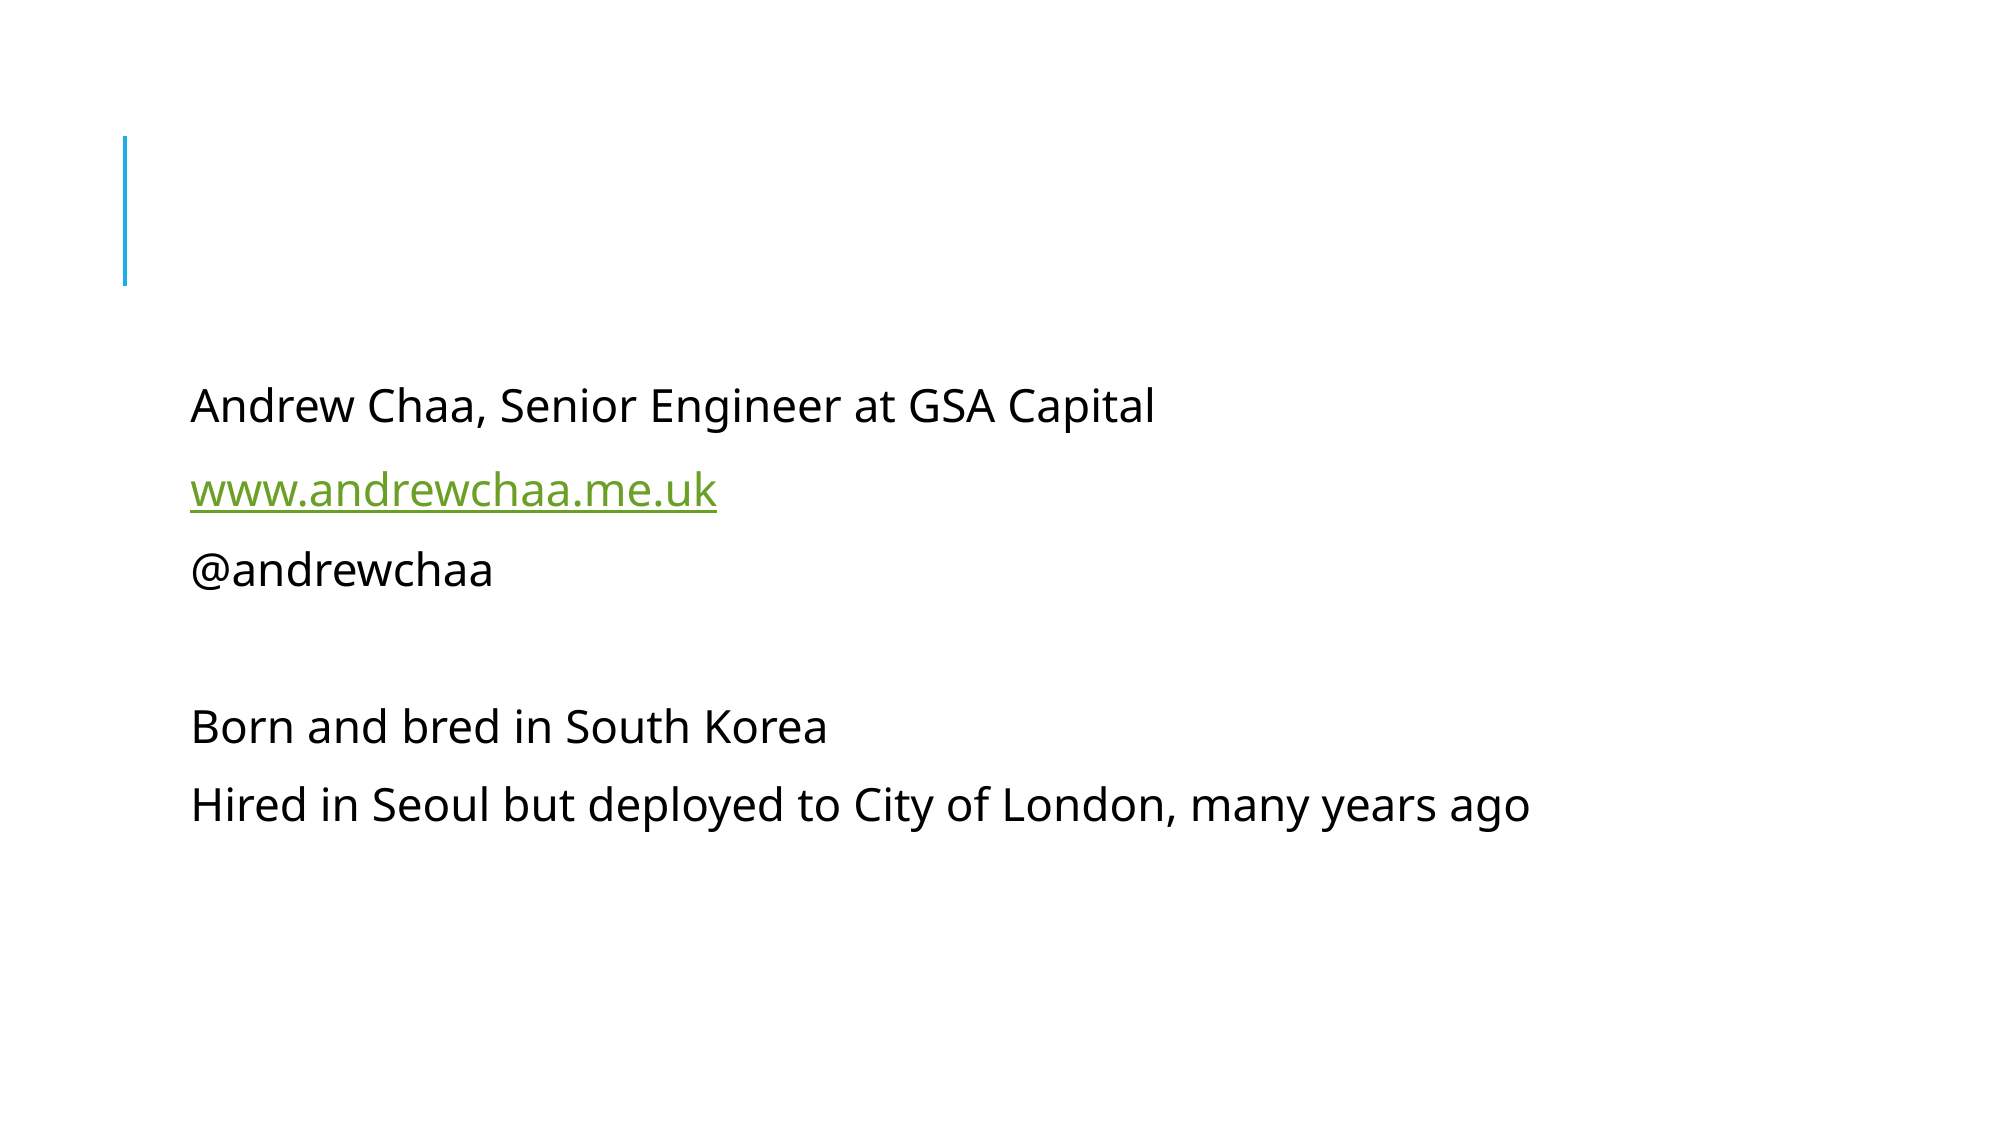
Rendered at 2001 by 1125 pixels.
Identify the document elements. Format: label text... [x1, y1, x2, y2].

list Andrew Chaa, Senior Engineer at GSA Capital www.andrewchaa.me.uk @andrewchaa Born and bred in South Korea Hired in Seoul but deployed to City of London, many years ago [168, 375, 1763, 1035]
